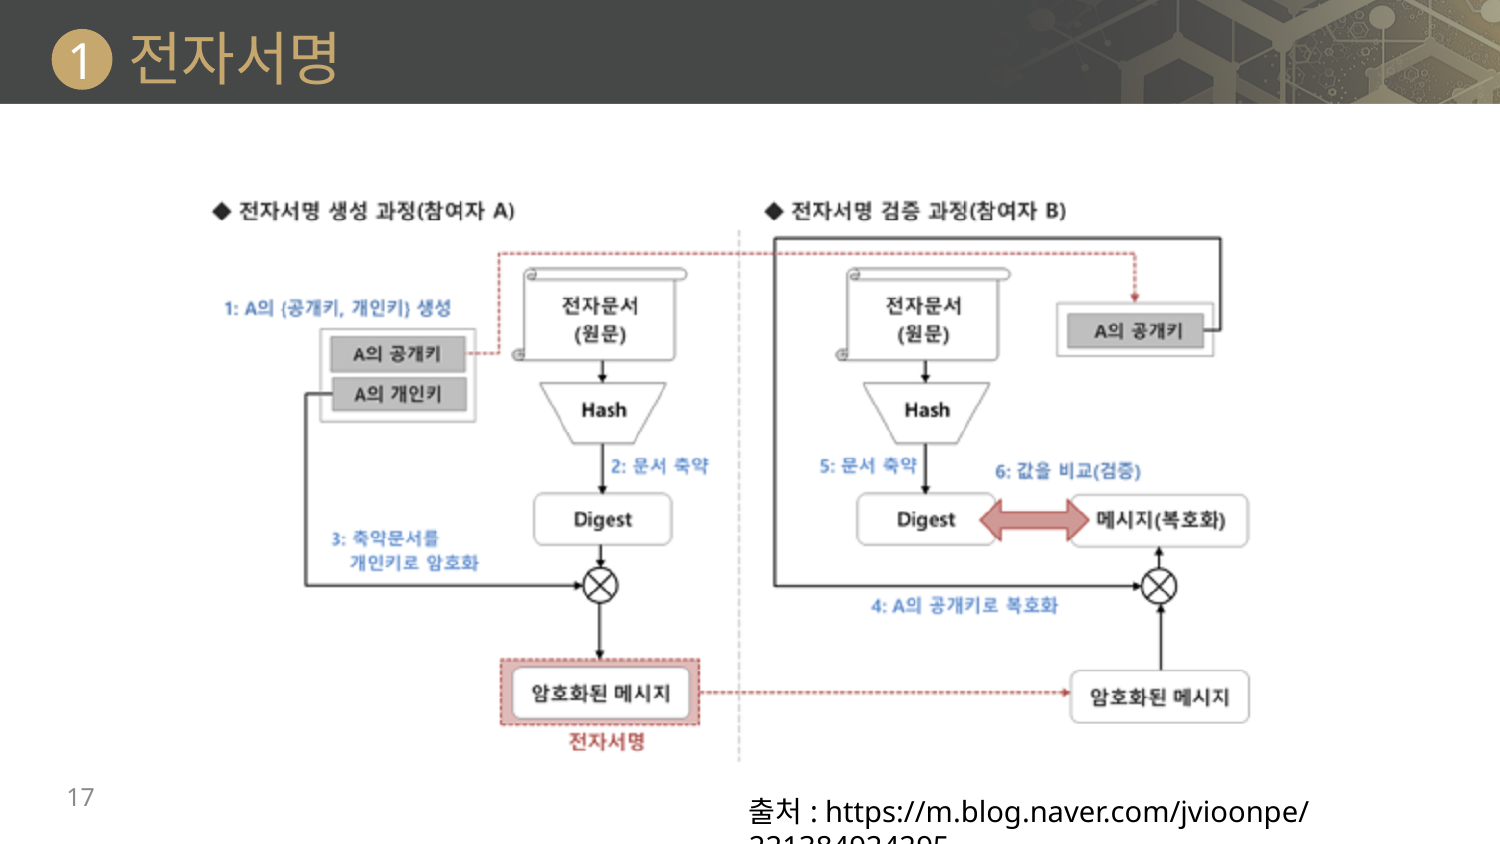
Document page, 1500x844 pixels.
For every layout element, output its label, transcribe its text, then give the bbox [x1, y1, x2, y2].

title 전자서명 [113, 13, 1459, 100]
slide_number 17 [51, 776, 389, 822]
picture [0, 0, 1500, 103]
picture [183, 166, 1319, 777]
text_box 출처: https://m.blog.naver.com/jvioonpe/221384924295 [734, 786, 1500, 844]
list 1 [51, 28, 113, 90]
